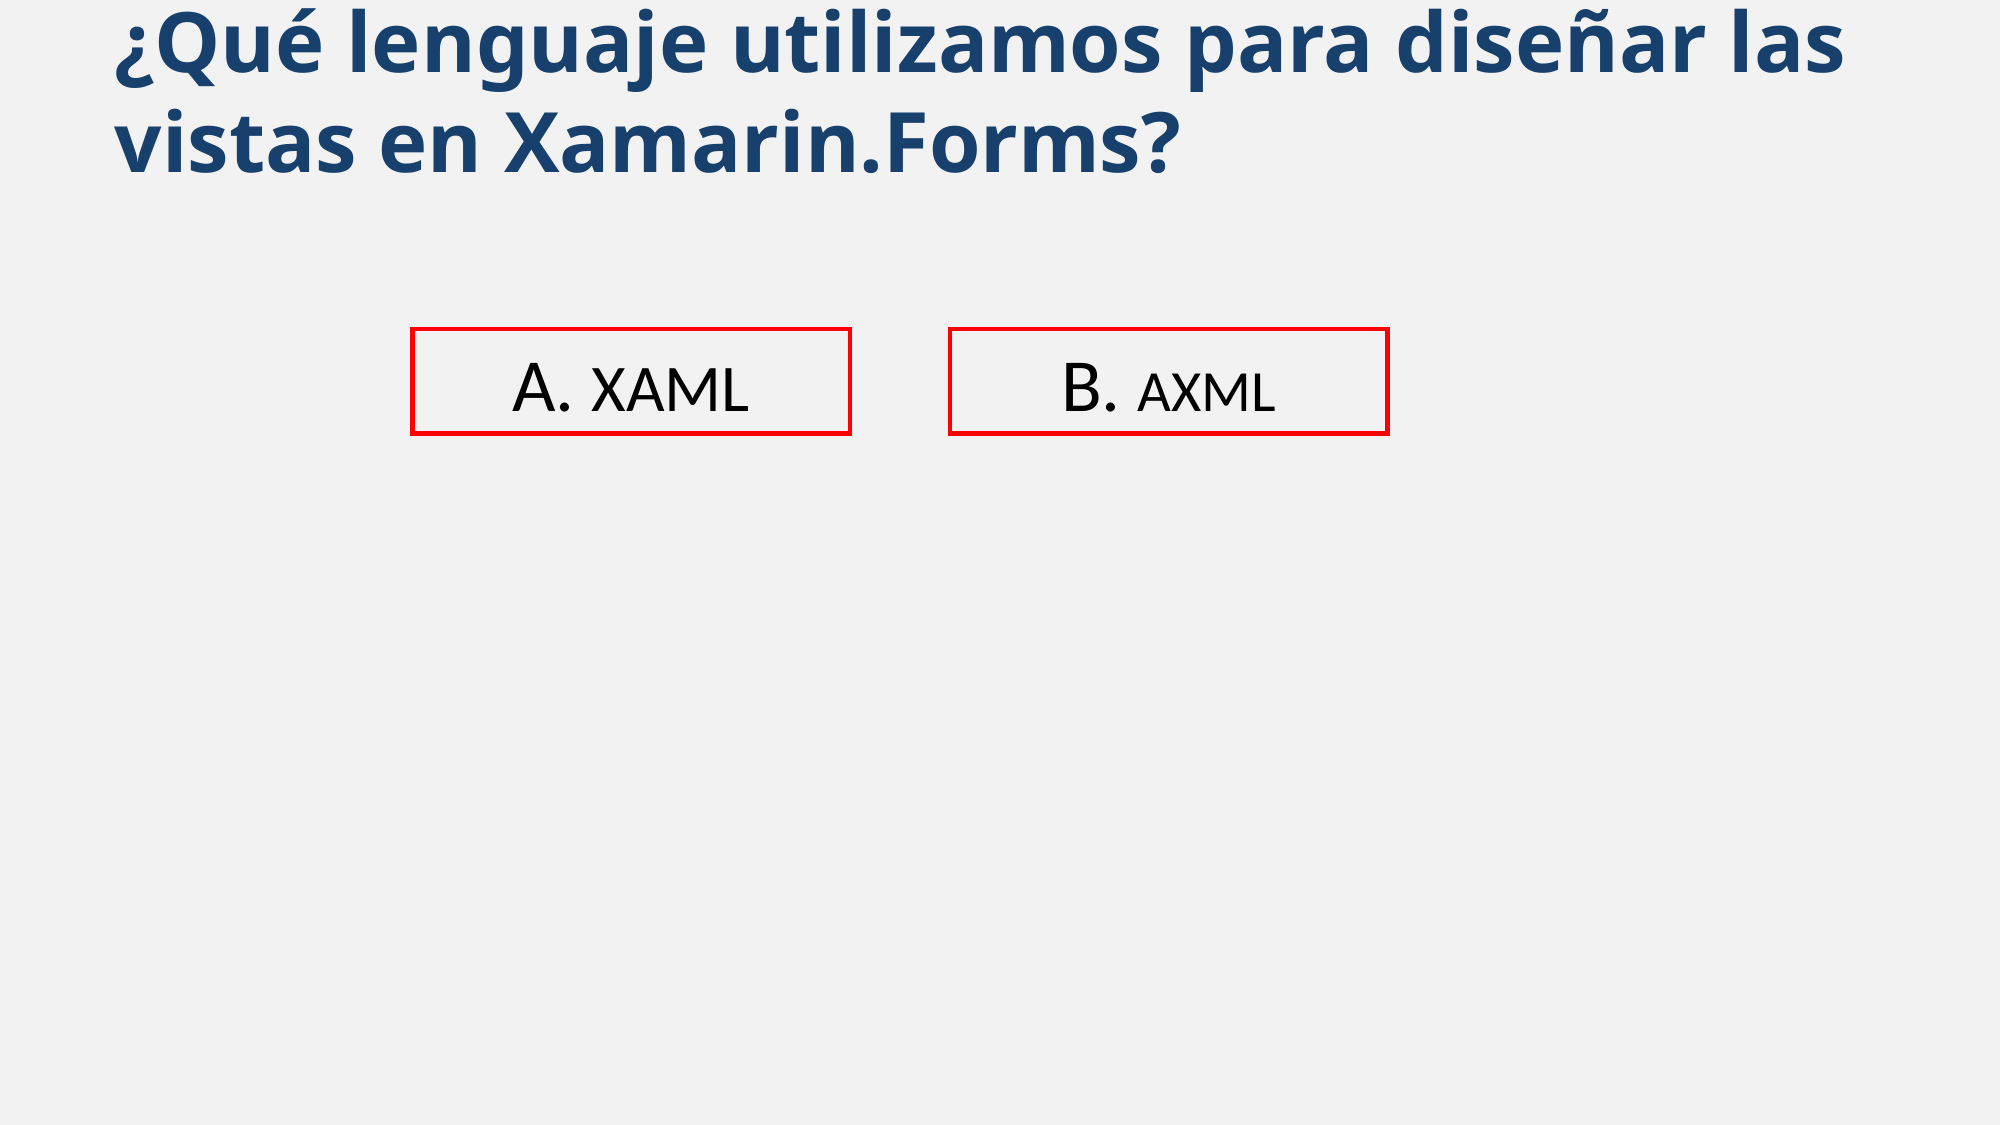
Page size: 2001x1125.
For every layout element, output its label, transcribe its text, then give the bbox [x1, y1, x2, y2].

text_box A. XAML [412, 329, 850, 434]
text_box B. AXML [949, 329, 1388, 434]
title ¿Qué lenguaje utilizamos para diseñar las vistas en Xamarin.Forms? [99, 45, 1900, 233]
